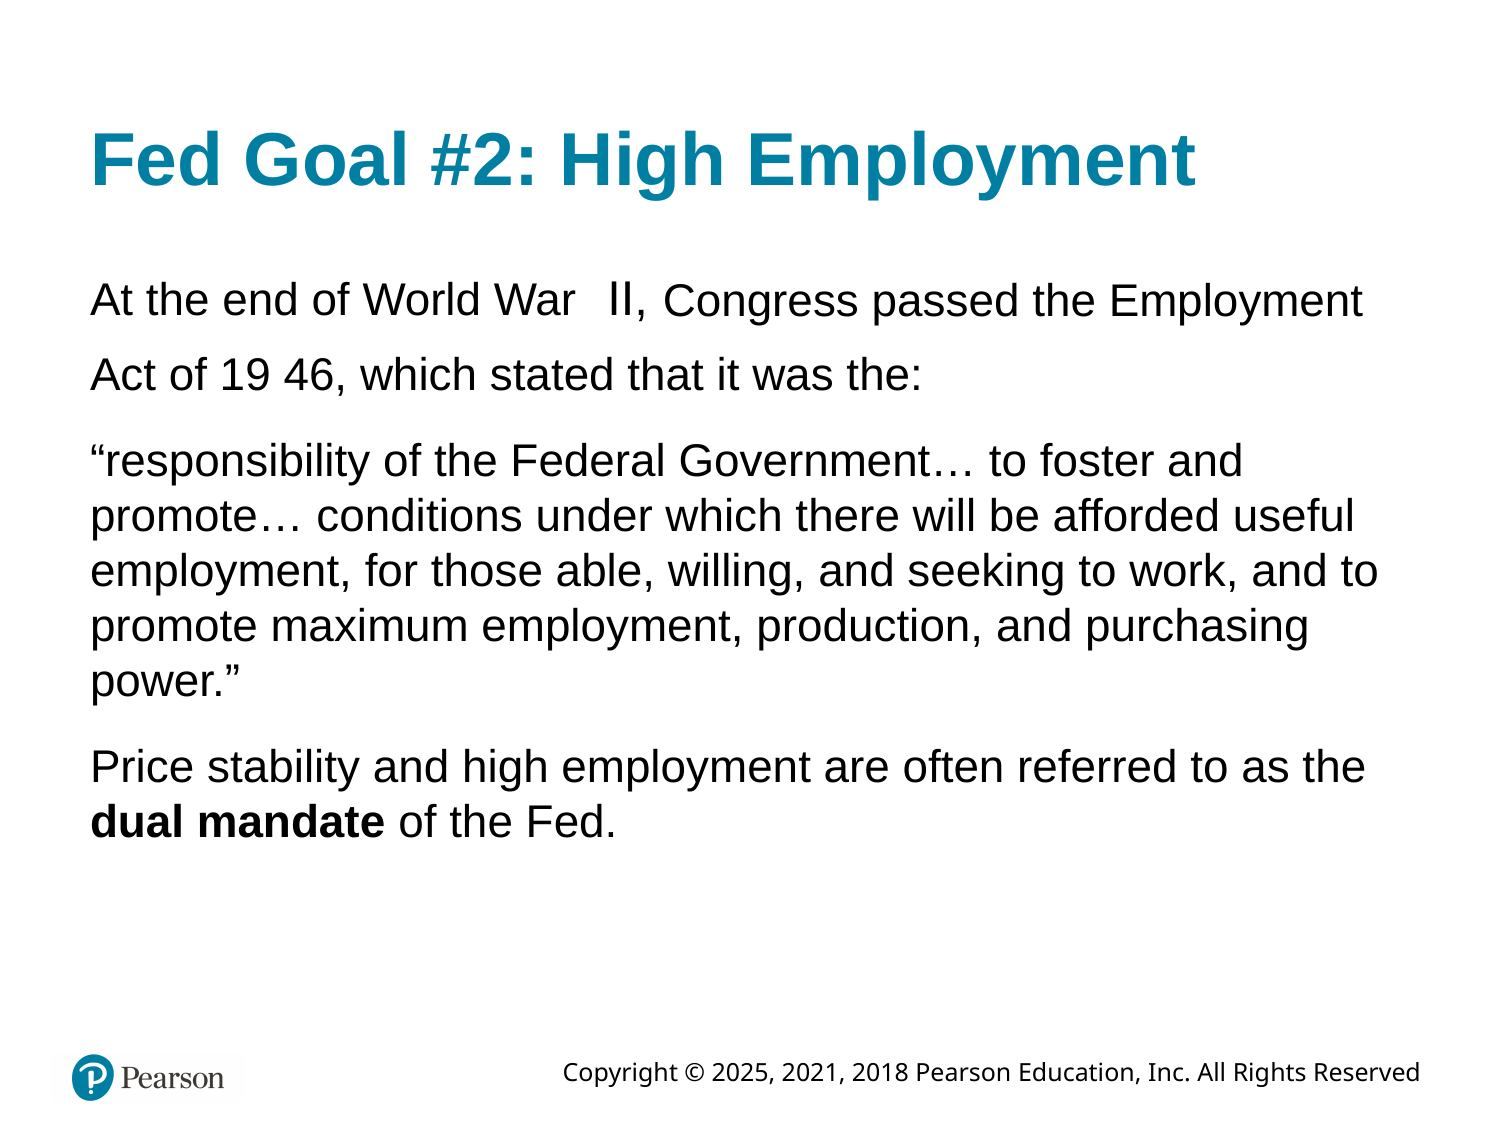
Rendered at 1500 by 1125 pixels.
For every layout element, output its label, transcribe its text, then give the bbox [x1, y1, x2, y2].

title Fed Goal #2: High Employment [75, 35, 1425, 216]
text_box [603, 270, 653, 332]
list Act of 19 46, which stated that it was the: “responsibility of the Federal Government… to foster and promote… conditions under which there will be afforded useful employment, for those able, willing, and seeking to work, and to promote maximum employment, production, and purchasing power.” Price stability and high employment are often referred to as the dual mandate of the Fed. [75, 344, 1426, 880]
list Congress passed the Employment [662, 255, 1426, 330]
list At the end of World War [75, 254, 599, 330]
picture [51, 1053, 245, 1102]
